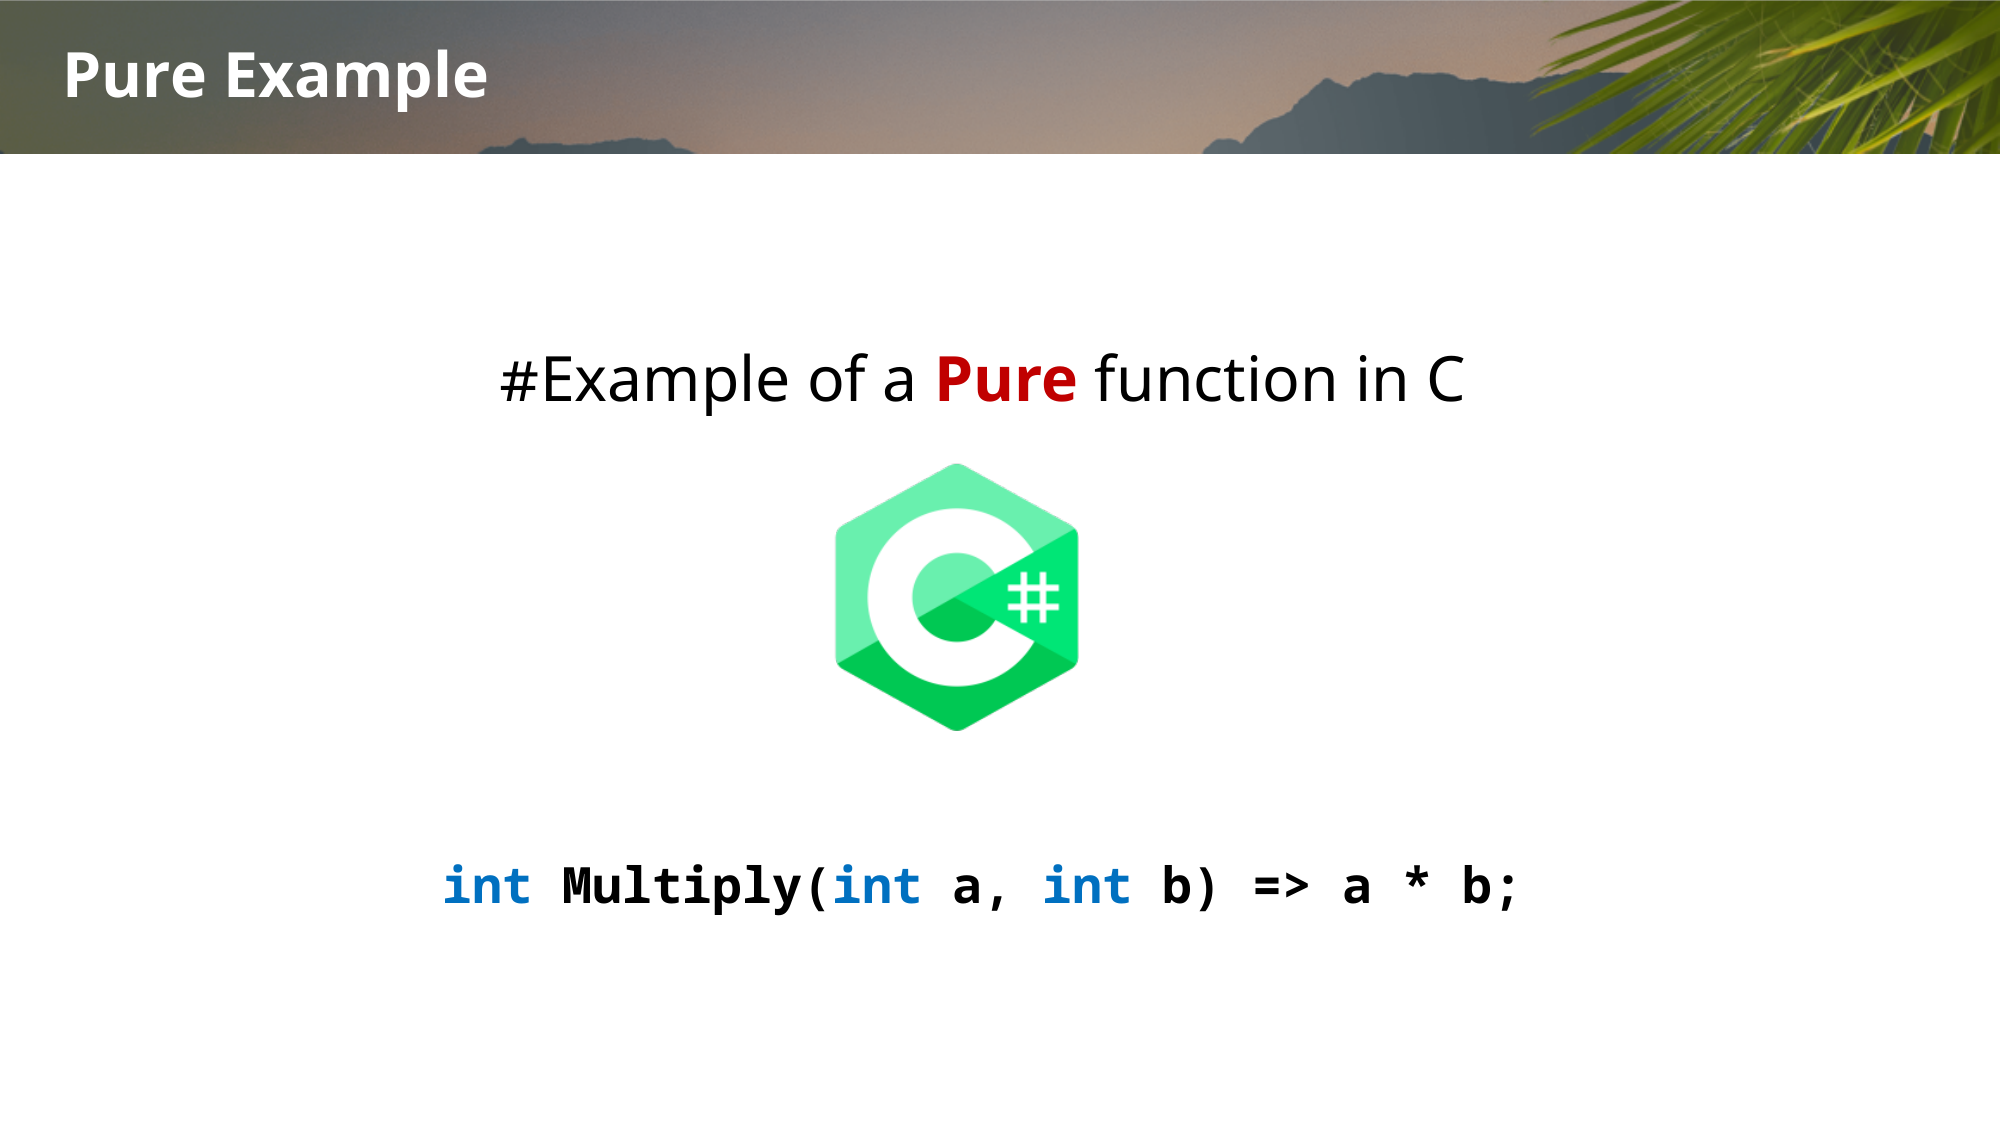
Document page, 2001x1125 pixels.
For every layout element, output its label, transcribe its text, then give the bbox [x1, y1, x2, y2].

picture [0, 0, 2000, 154]
picture [804, 445, 1110, 750]
title Pure Example [47, 13, 1812, 141]
text_box int Multiply(int a, int b) => a * b; [75, 806, 1890, 1024]
text_box Example of a Pure function in C# [75, 317, 1890, 446]
